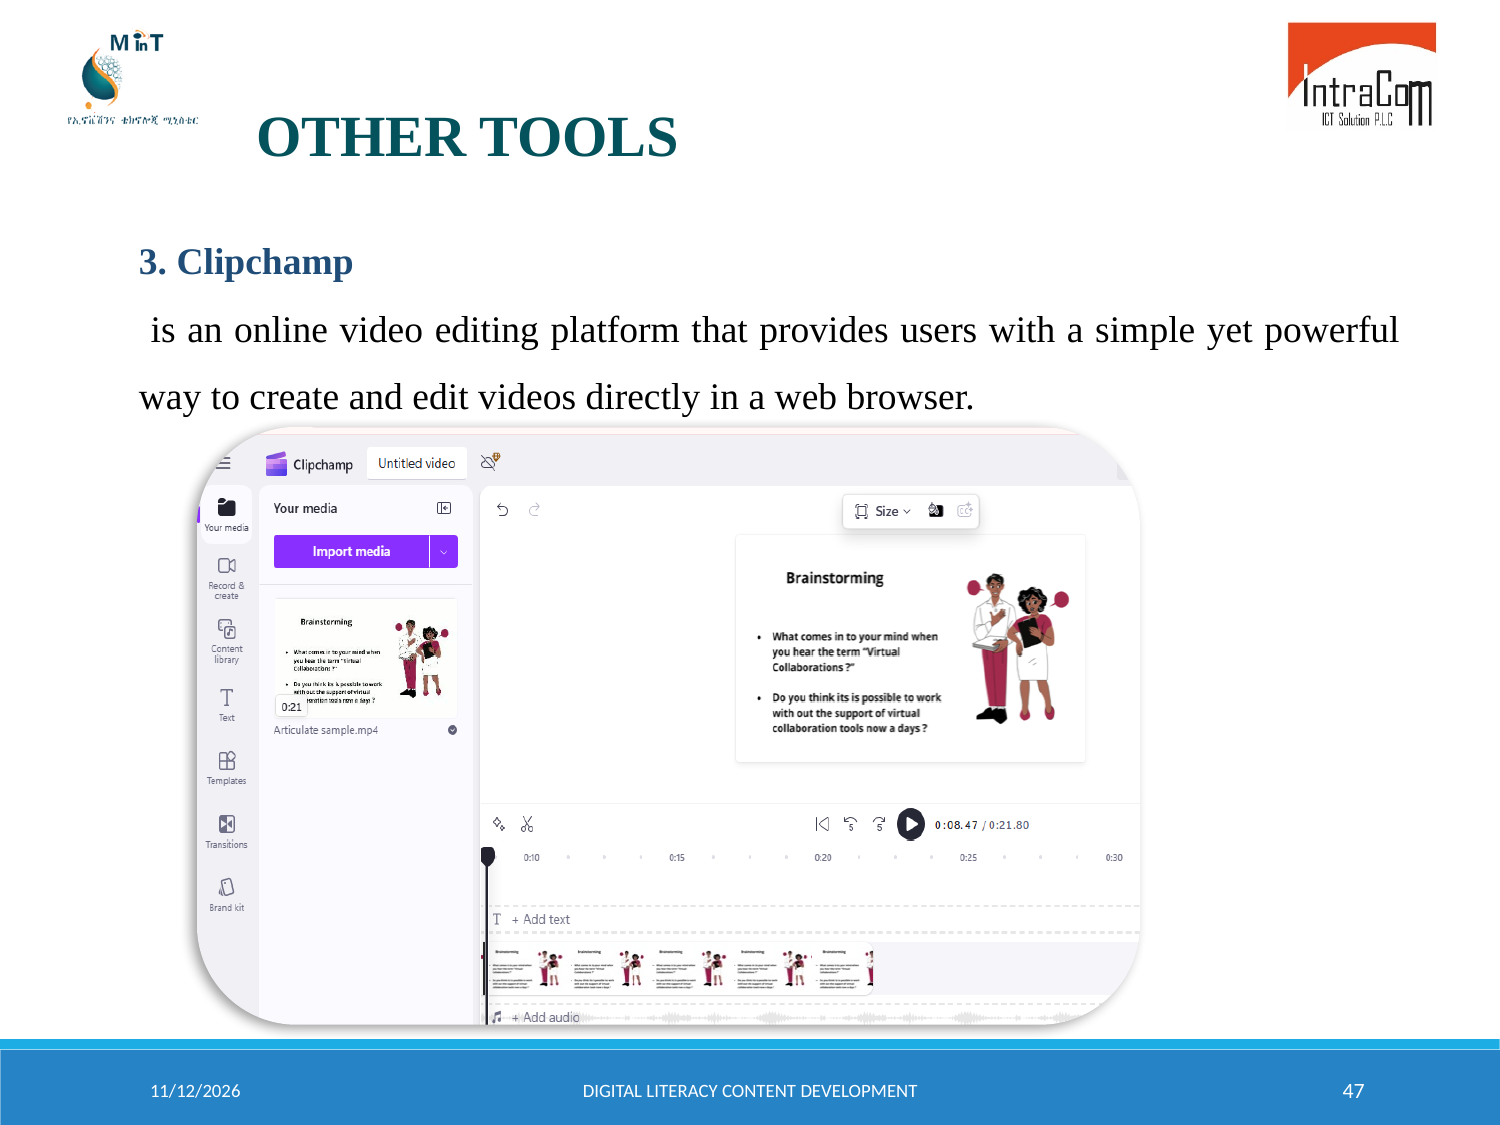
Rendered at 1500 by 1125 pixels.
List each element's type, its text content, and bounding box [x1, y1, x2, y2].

picture [65, 27, 205, 132]
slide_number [135, 1059, 440, 1120]
footer Digital literacy content development [453, 1059, 1047, 1120]
text_box OTHER TOOLS [241, 90, 695, 176]
slide_number 47 [1218, 1059, 1380, 1120]
text_box 3. Clipchamp is an online video editing platform that provides users with a simple yet powerful way to create and edit videos directly in a web browser. [124, 207, 1417, 425]
picture [1285, 18, 1439, 132]
picture [196, 426, 1141, 1026]
